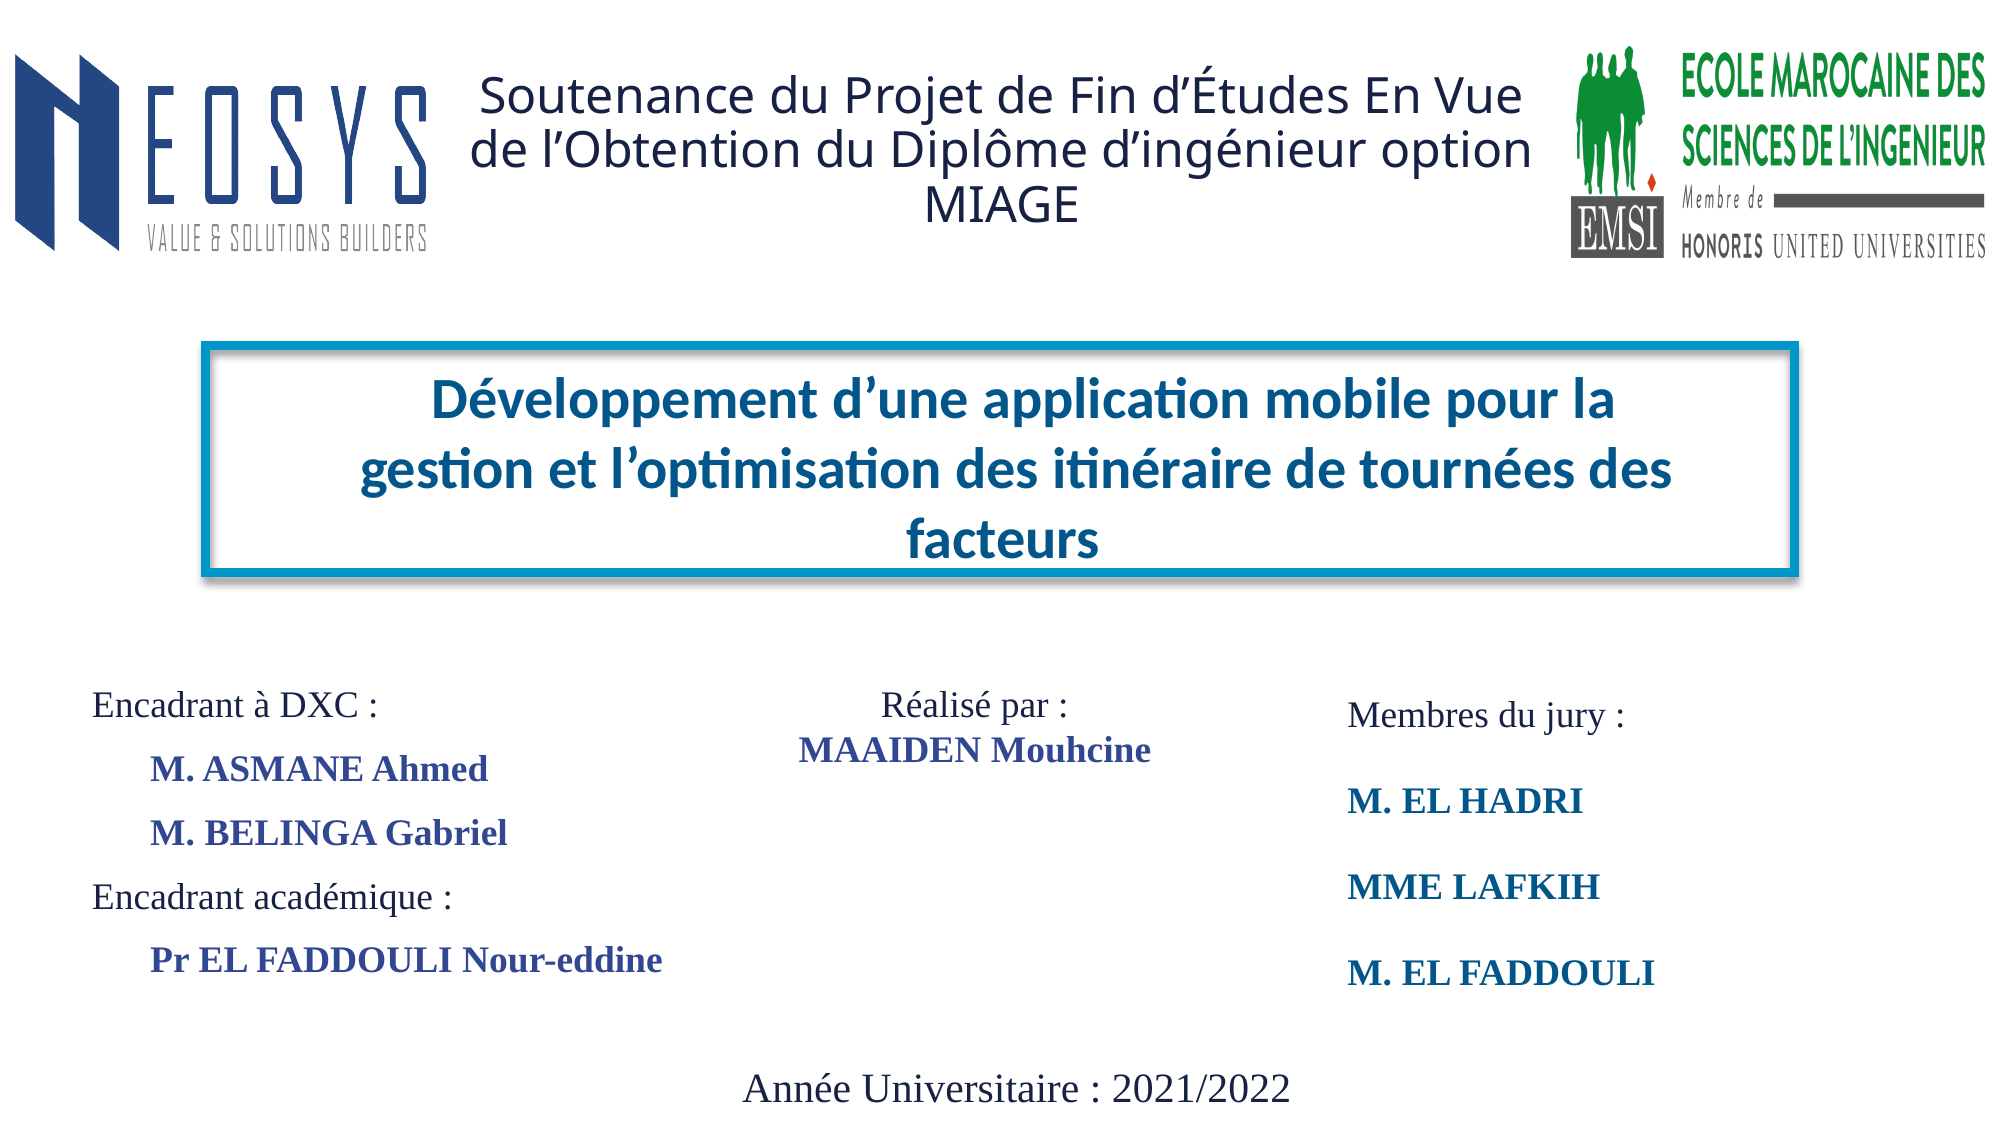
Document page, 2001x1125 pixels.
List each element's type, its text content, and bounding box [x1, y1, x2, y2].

text_box Réalisé par : MAAIDEN Mouhcine [773, 672, 1177, 778]
text_box Encadrant à DXC : M. ASMANE Ahmed M. BELINGA Gabriel Encadrant académique : Pr EL FADDOULI Nour-eddine [77, 672, 693, 988]
picture [15, 54, 432, 258]
text_box [204, 344, 1796, 573]
text_box Membres du jury : M. EL HADRI MME LAFKIH M. EL FADDOULI [1332, 659, 1967, 1001]
text_box Année Universitaire : 2021/2022 [661, 1045, 1373, 1118]
text_box Soutenance du Projet de Fin d’Études En Vue de l’Obtention du Diplôme d’ingénieur option MIAGE [431, 147, 1572, 259]
picture [1571, 46, 1985, 258]
